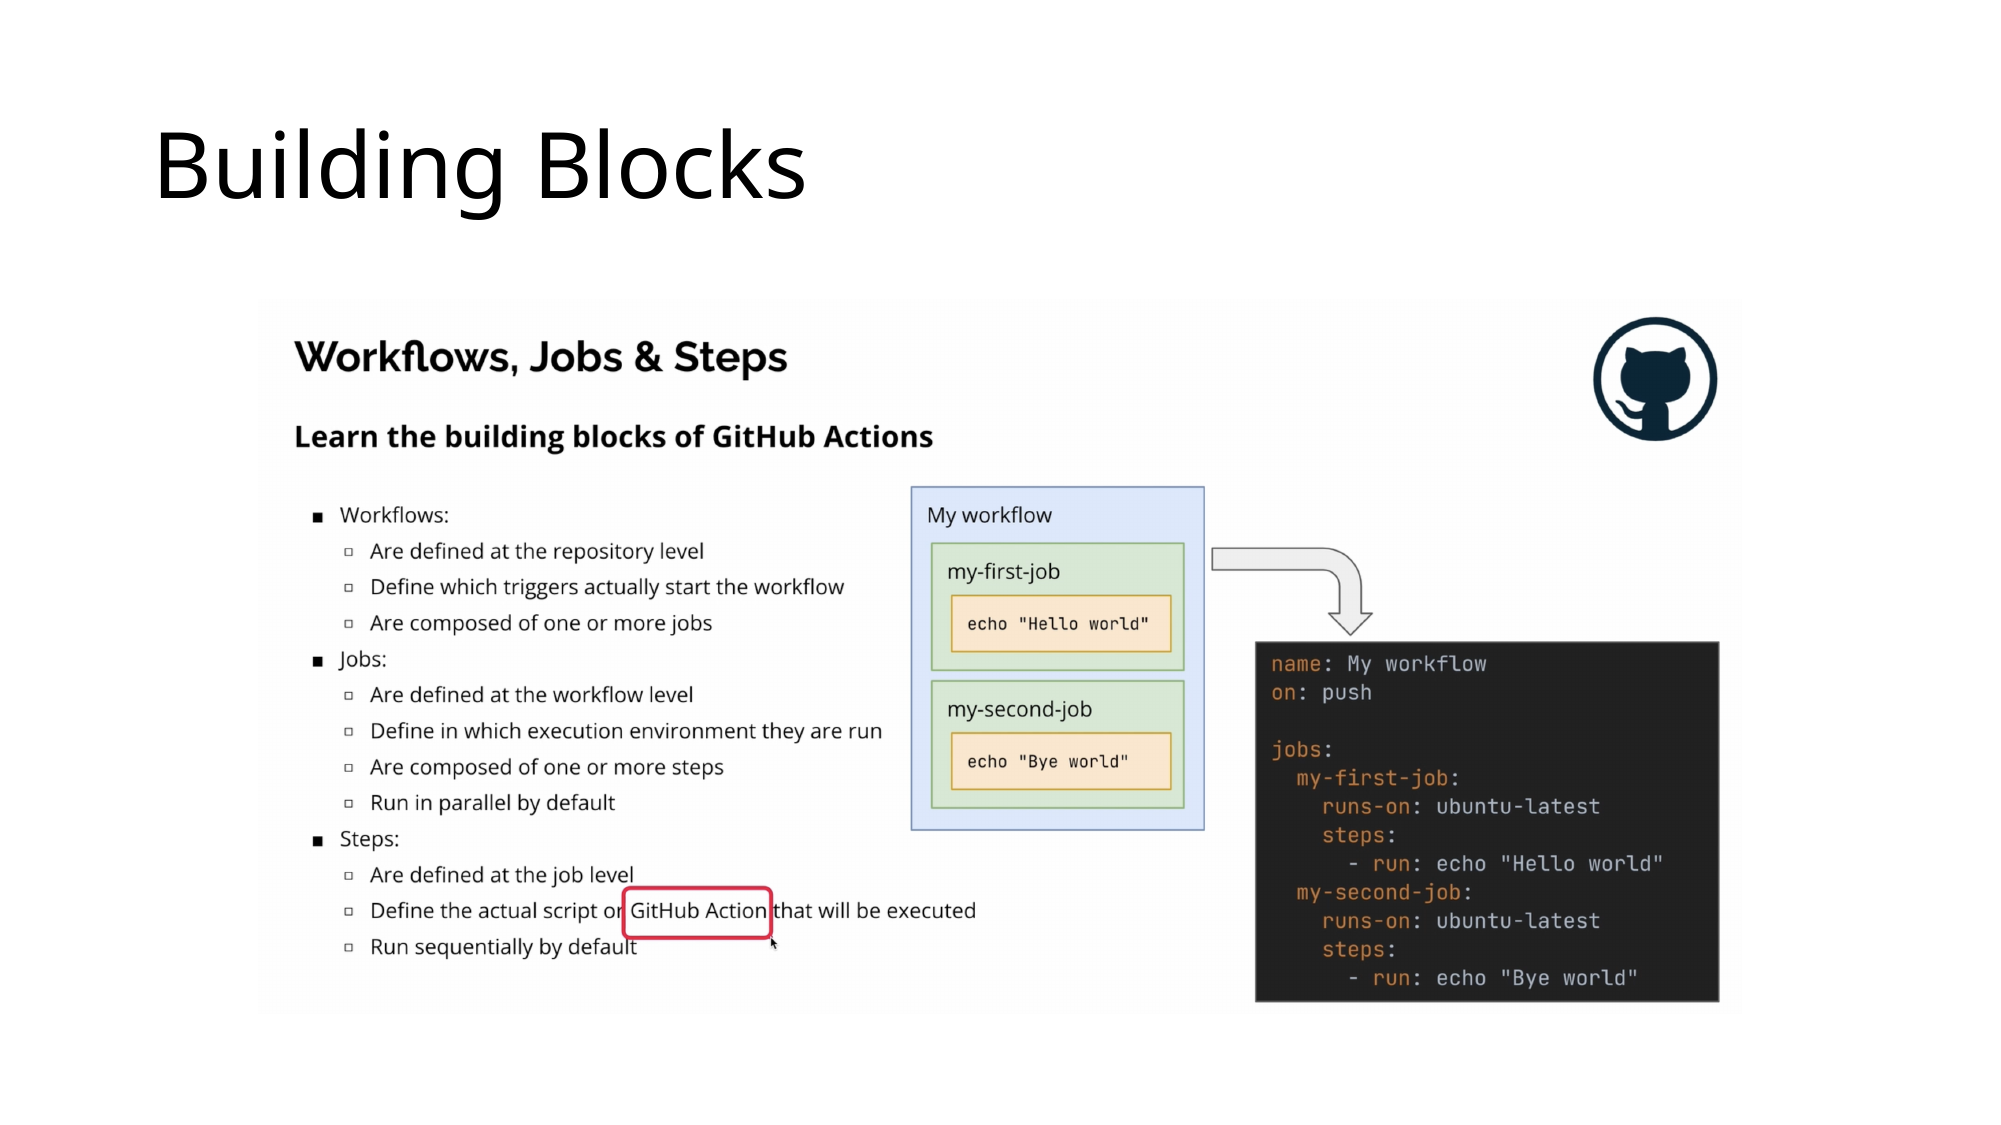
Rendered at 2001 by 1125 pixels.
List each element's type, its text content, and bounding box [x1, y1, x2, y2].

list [258, 298, 1742, 1014]
title Building Blocks [137, 59, 1863, 278]
